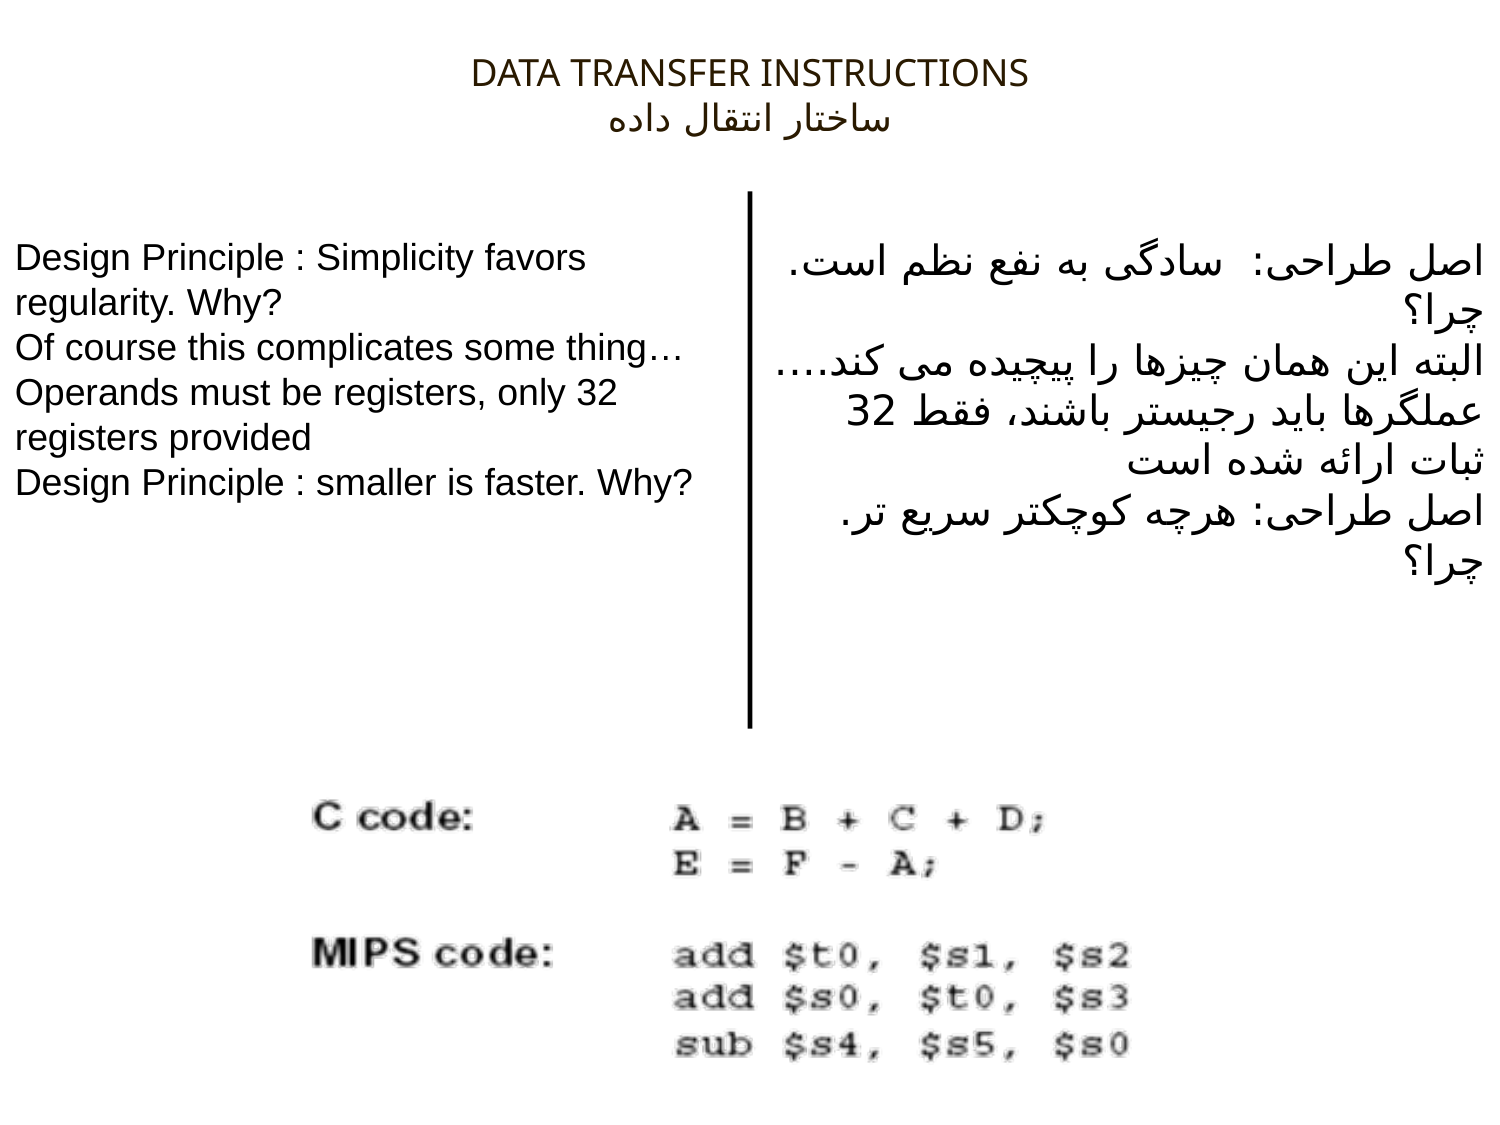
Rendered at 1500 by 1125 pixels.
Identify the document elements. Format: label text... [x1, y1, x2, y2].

text_box Design Principle : Simplicity favors regularity. Why? Of course this complicates some thing… Operands must be registers, only 32 registers provided Design Principle : smaller is faster. Why? [0, 225, 749, 511]
text_box DATA TRANSFER INSTRUCTIONS ساختار انتقال داده [0, 41, 1500, 146]
picture [259, 763, 1240, 1098]
text_box اصل طراحی: سادگی به نفع نظم است. چرا؟ البته این همان چیزها را پیچیده می کند…. عملگرها باید رجیستر باشند، فقط 32 ثبات ارائه شده است اصل طراحی: هرچه کوچکتر سریع تر. چرا؟ [751, 225, 1500, 591]
